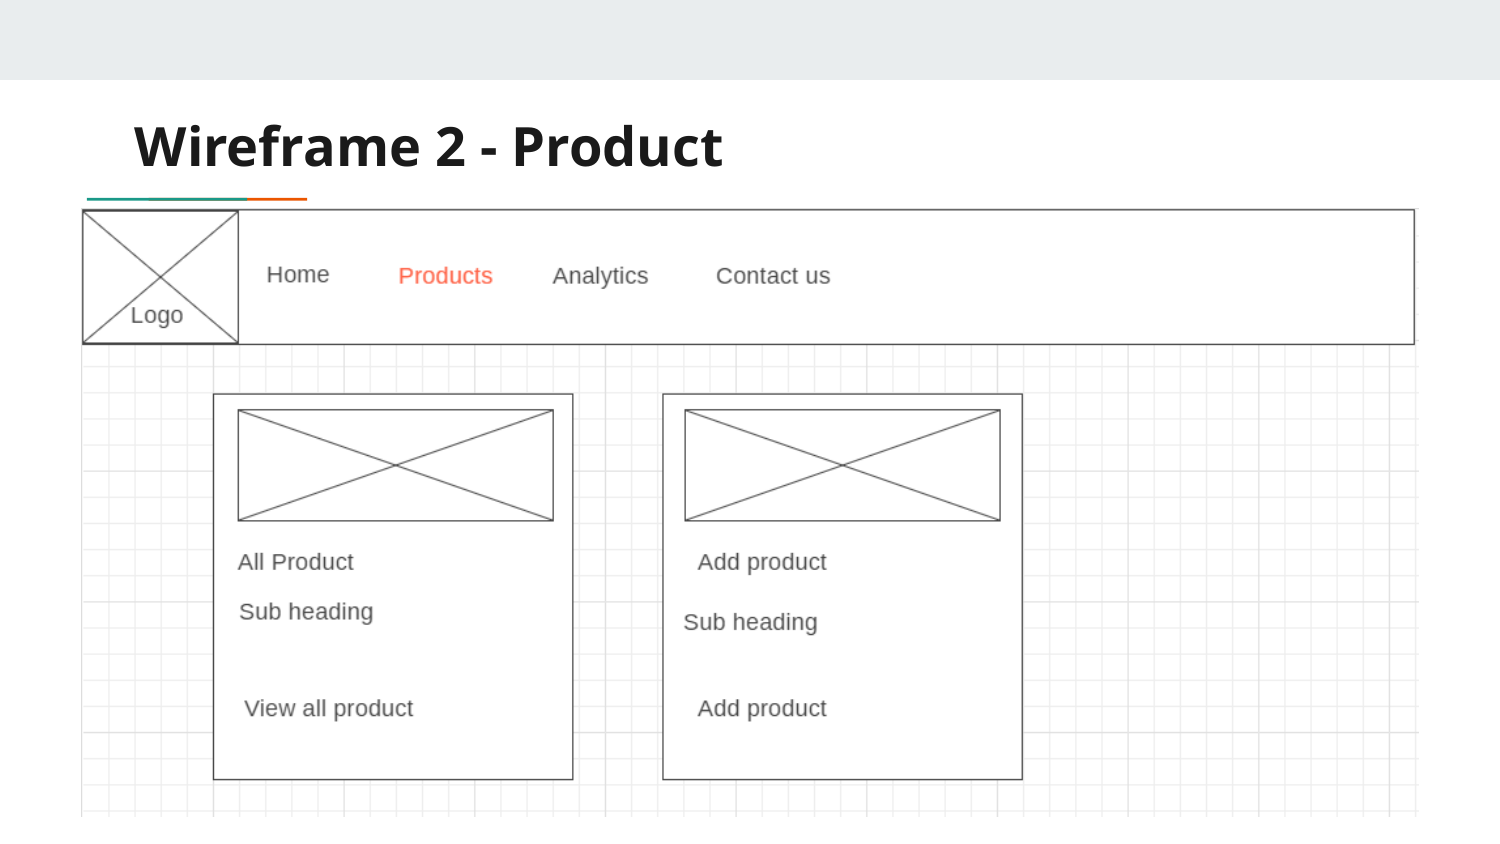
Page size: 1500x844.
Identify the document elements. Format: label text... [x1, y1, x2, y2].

title Wireframe 2 - Product [119, 97, 1381, 186]
picture [81, 208, 1419, 818]
